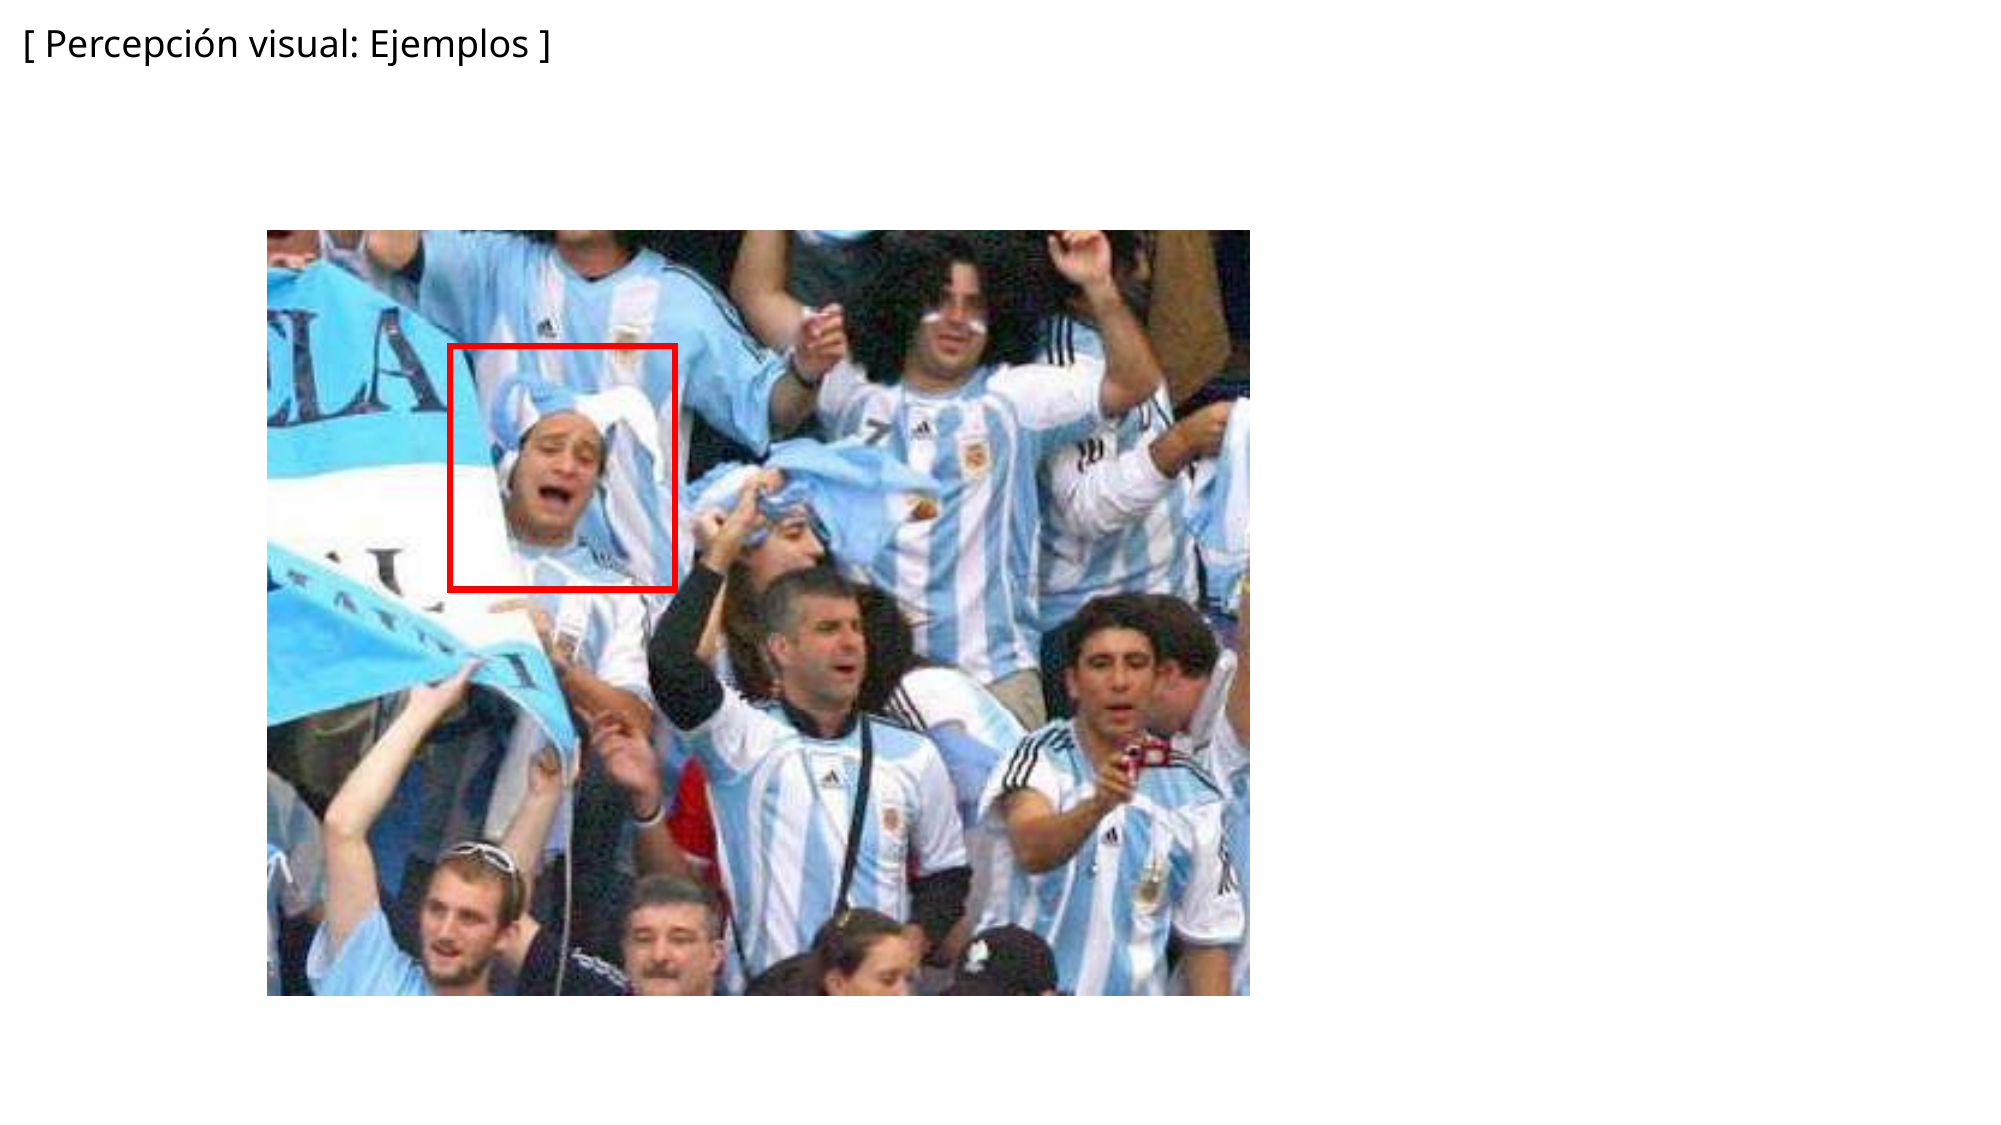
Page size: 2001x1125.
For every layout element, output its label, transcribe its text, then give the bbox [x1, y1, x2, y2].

text_box [ Percepción visual: Ejemplos ] [7, 12, 567, 73]
picture [267, 230, 1250, 997]
